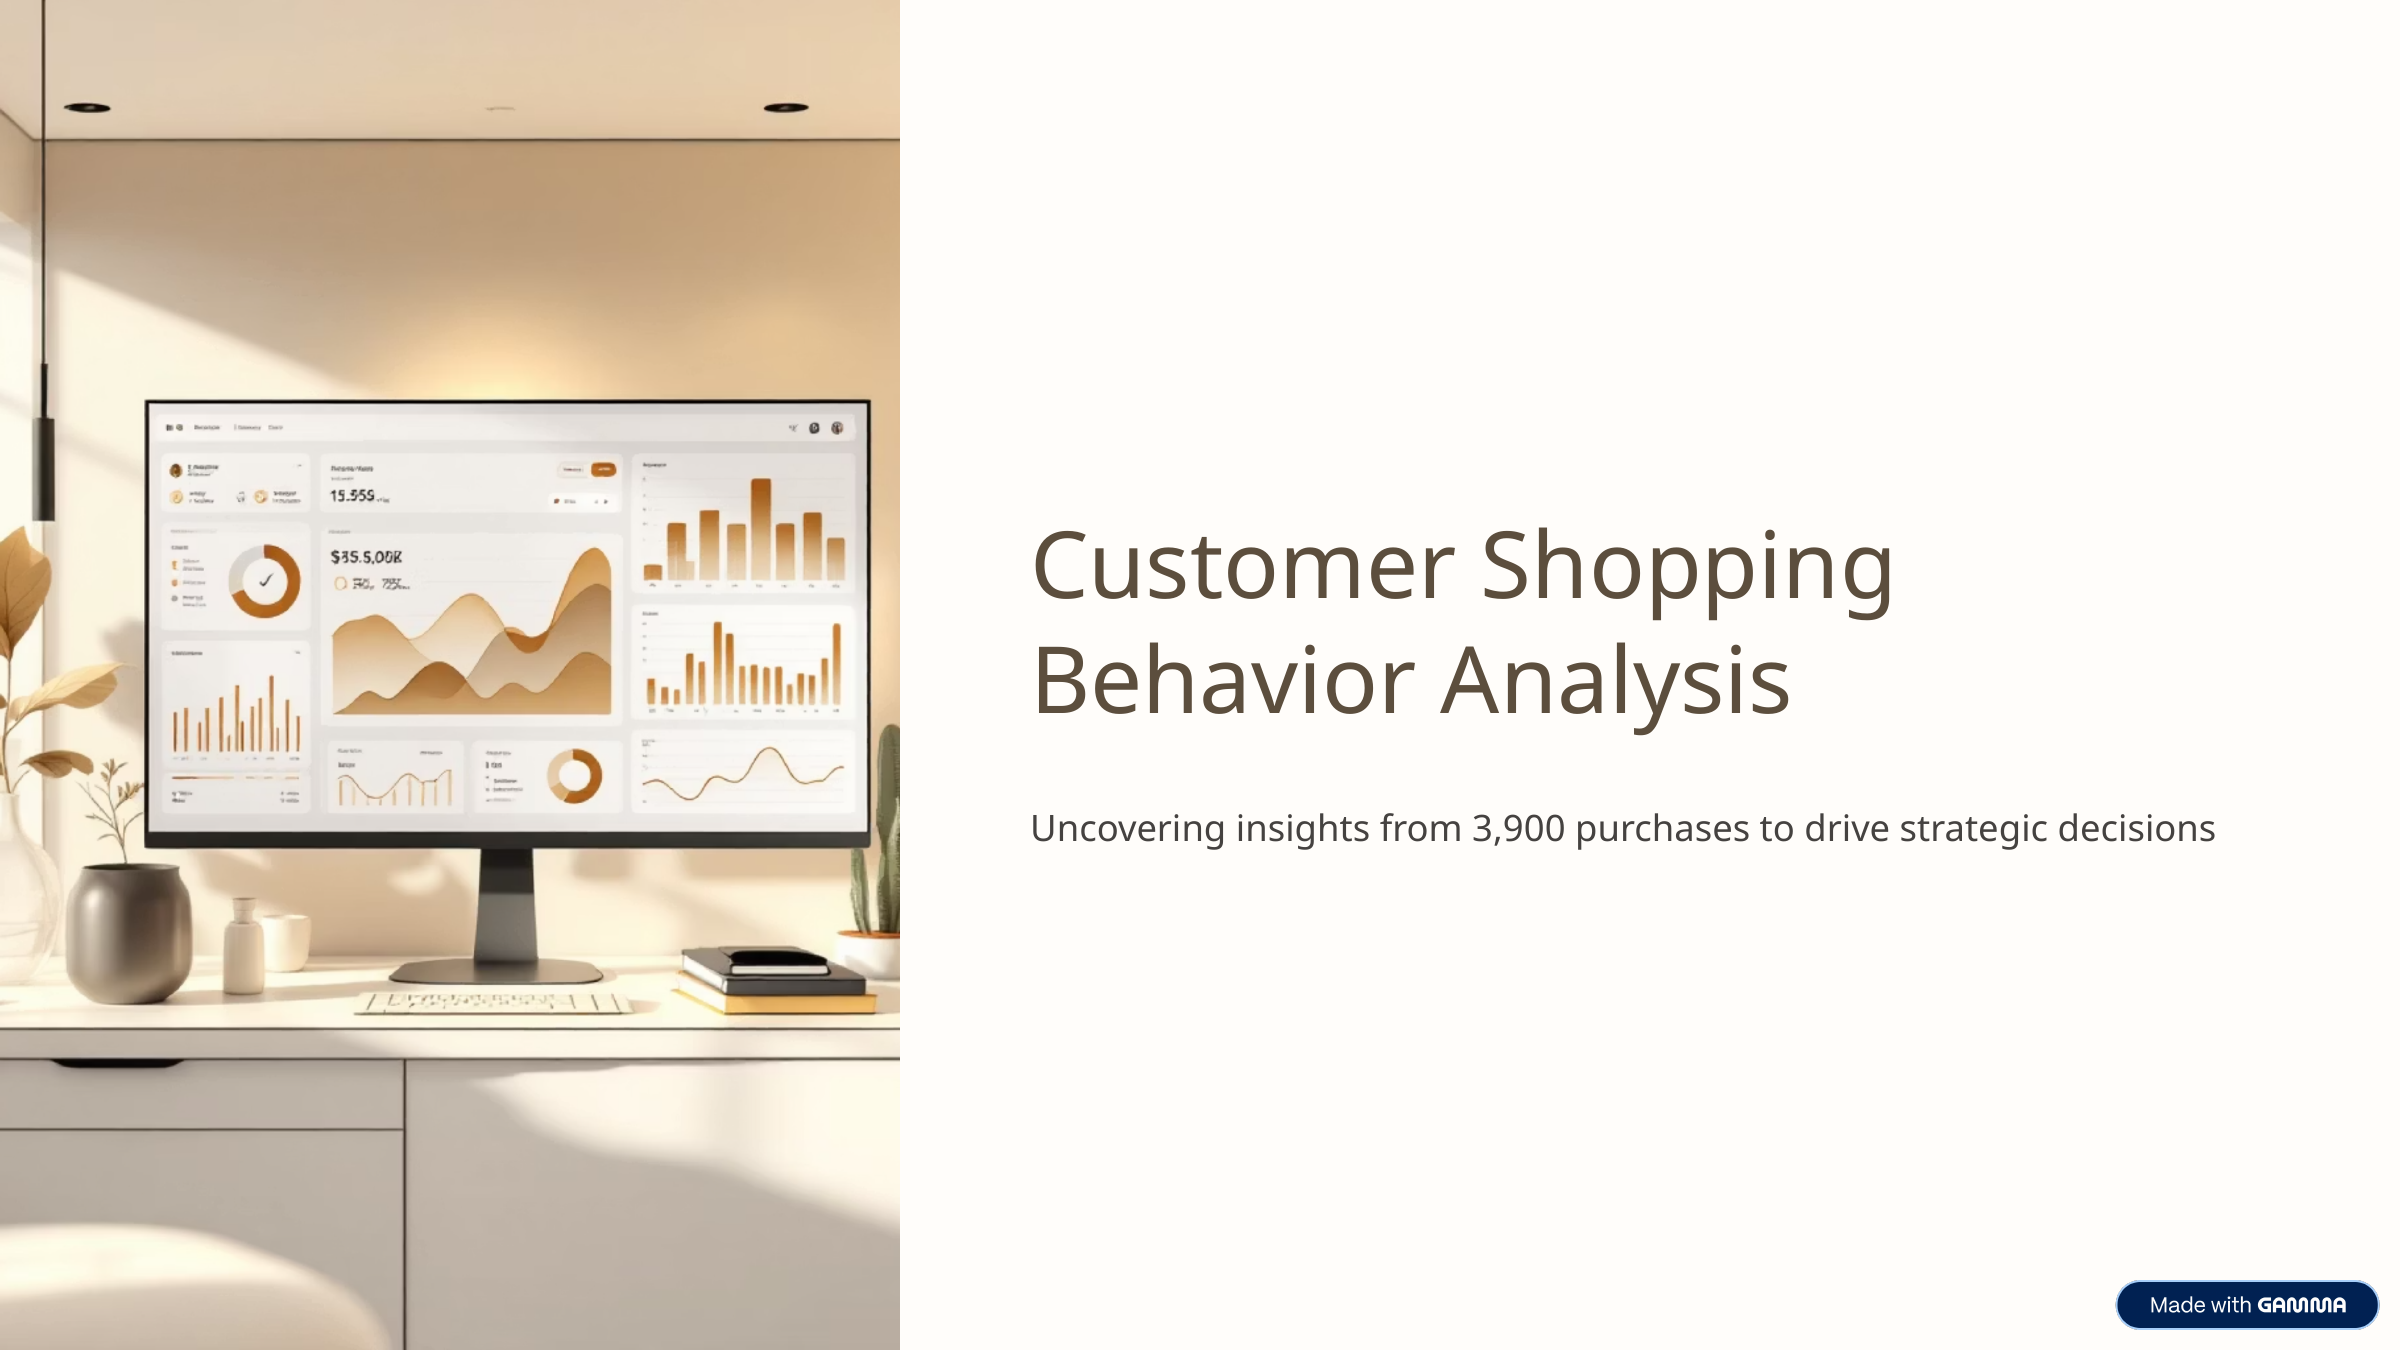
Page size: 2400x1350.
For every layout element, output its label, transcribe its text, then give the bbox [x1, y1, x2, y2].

picture [0, 0, 900, 1350]
text_box Uncovering insights from 3,900 purchases to drive strategic decisions [1030, 789, 2270, 849]
picture [2106, 1271, 2389, 1339]
text_box Customer Shopping Behavior Analysis [1030, 501, 2270, 734]
